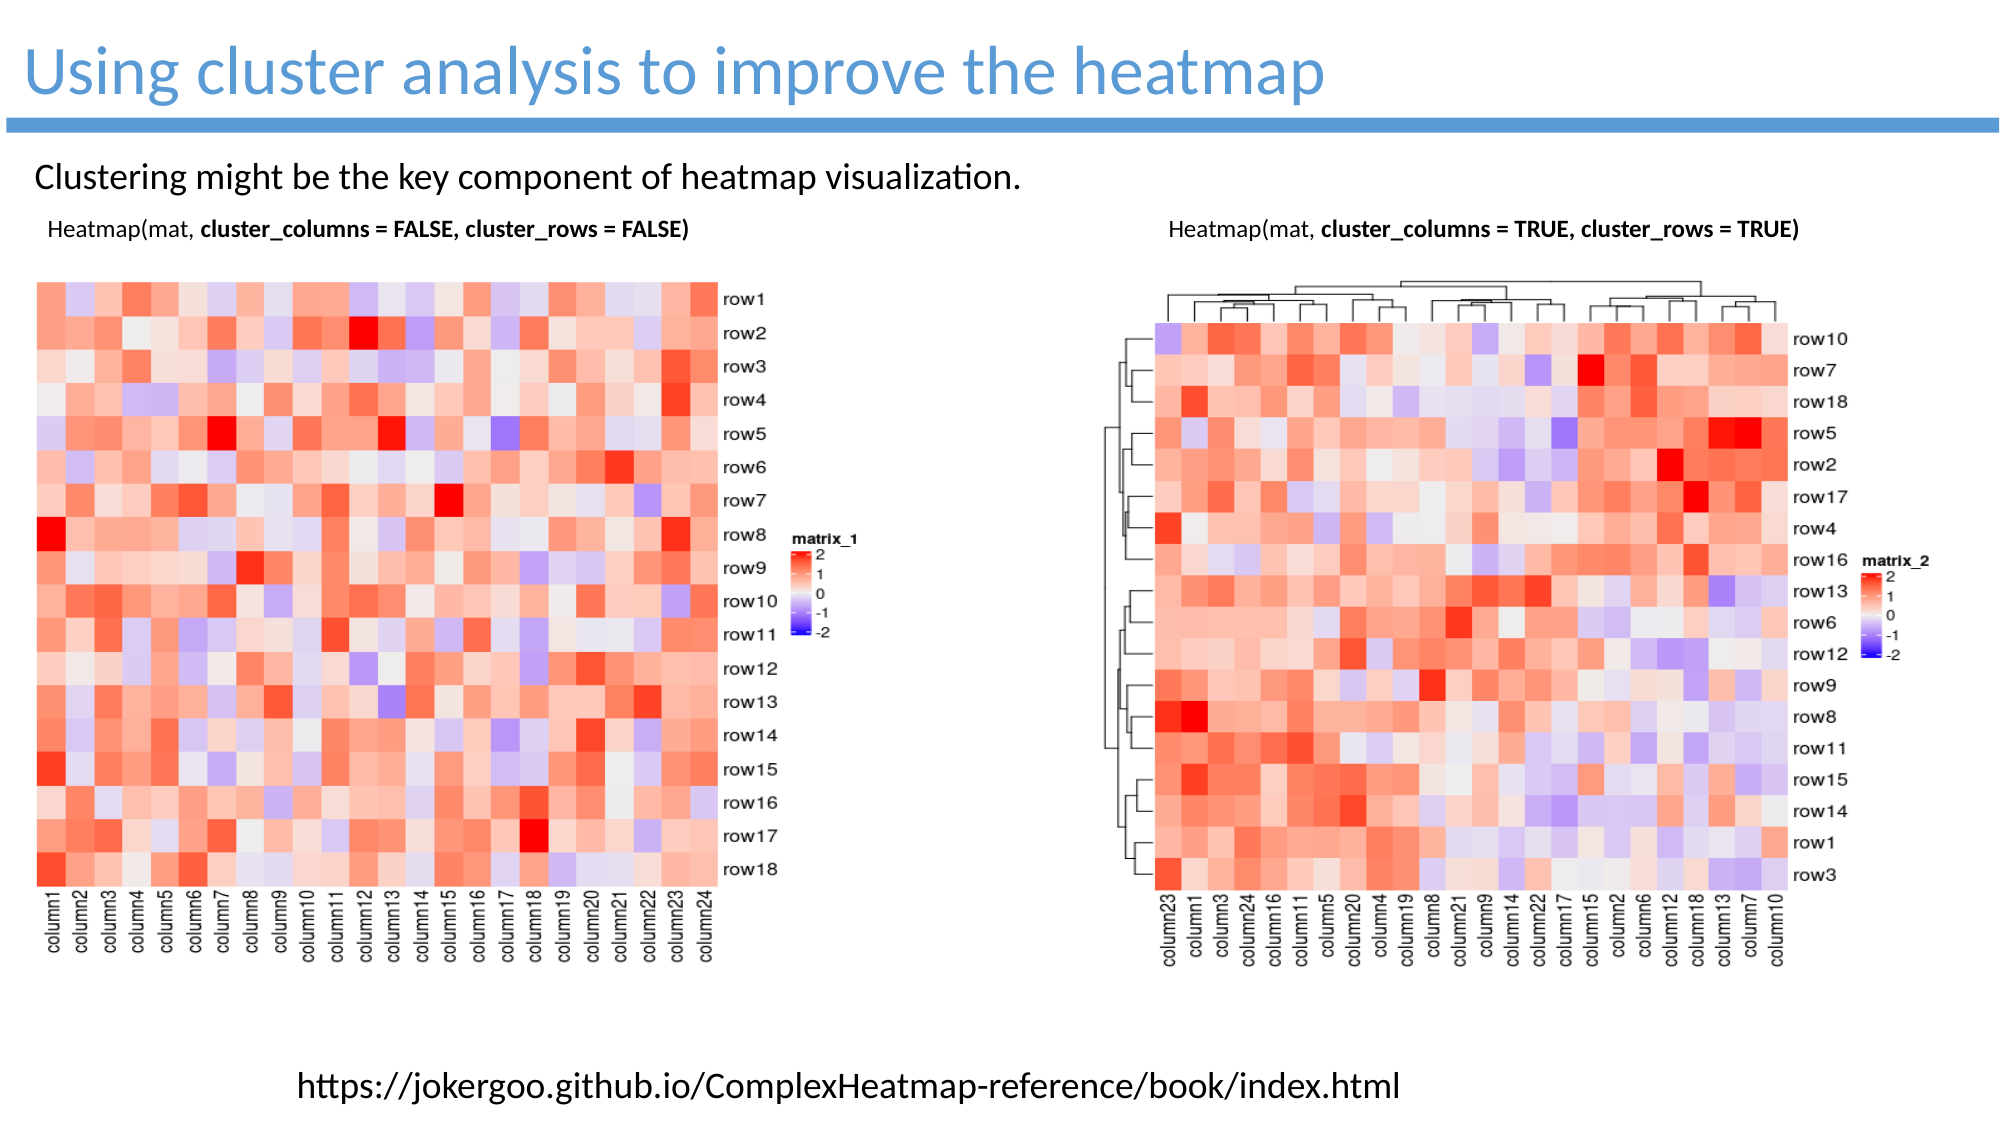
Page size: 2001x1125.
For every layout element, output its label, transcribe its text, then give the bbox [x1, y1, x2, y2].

title Using cluster analysis to improve the heatmap [8, 26, 1992, 117]
text_box Heatmap(mat, cluster_columns = TRUE, cluster_rows = TRUE) [1153, 204, 1887, 250]
text_box Clustering might be the key component of heatmap visualization. [19, 144, 1555, 205]
text_box Heatmap(mat, cluster_columns = FALSE, cluster_rows = FALSE) [32, 204, 732, 250]
text_box [6, 117, 2000, 133]
picture [32, 277, 866, 970]
picture [1101, 277, 1939, 970]
text_box https://jokergoo.github.io/ComplexHeatmap-reference/book/index.html [281, 1053, 1992, 1114]
